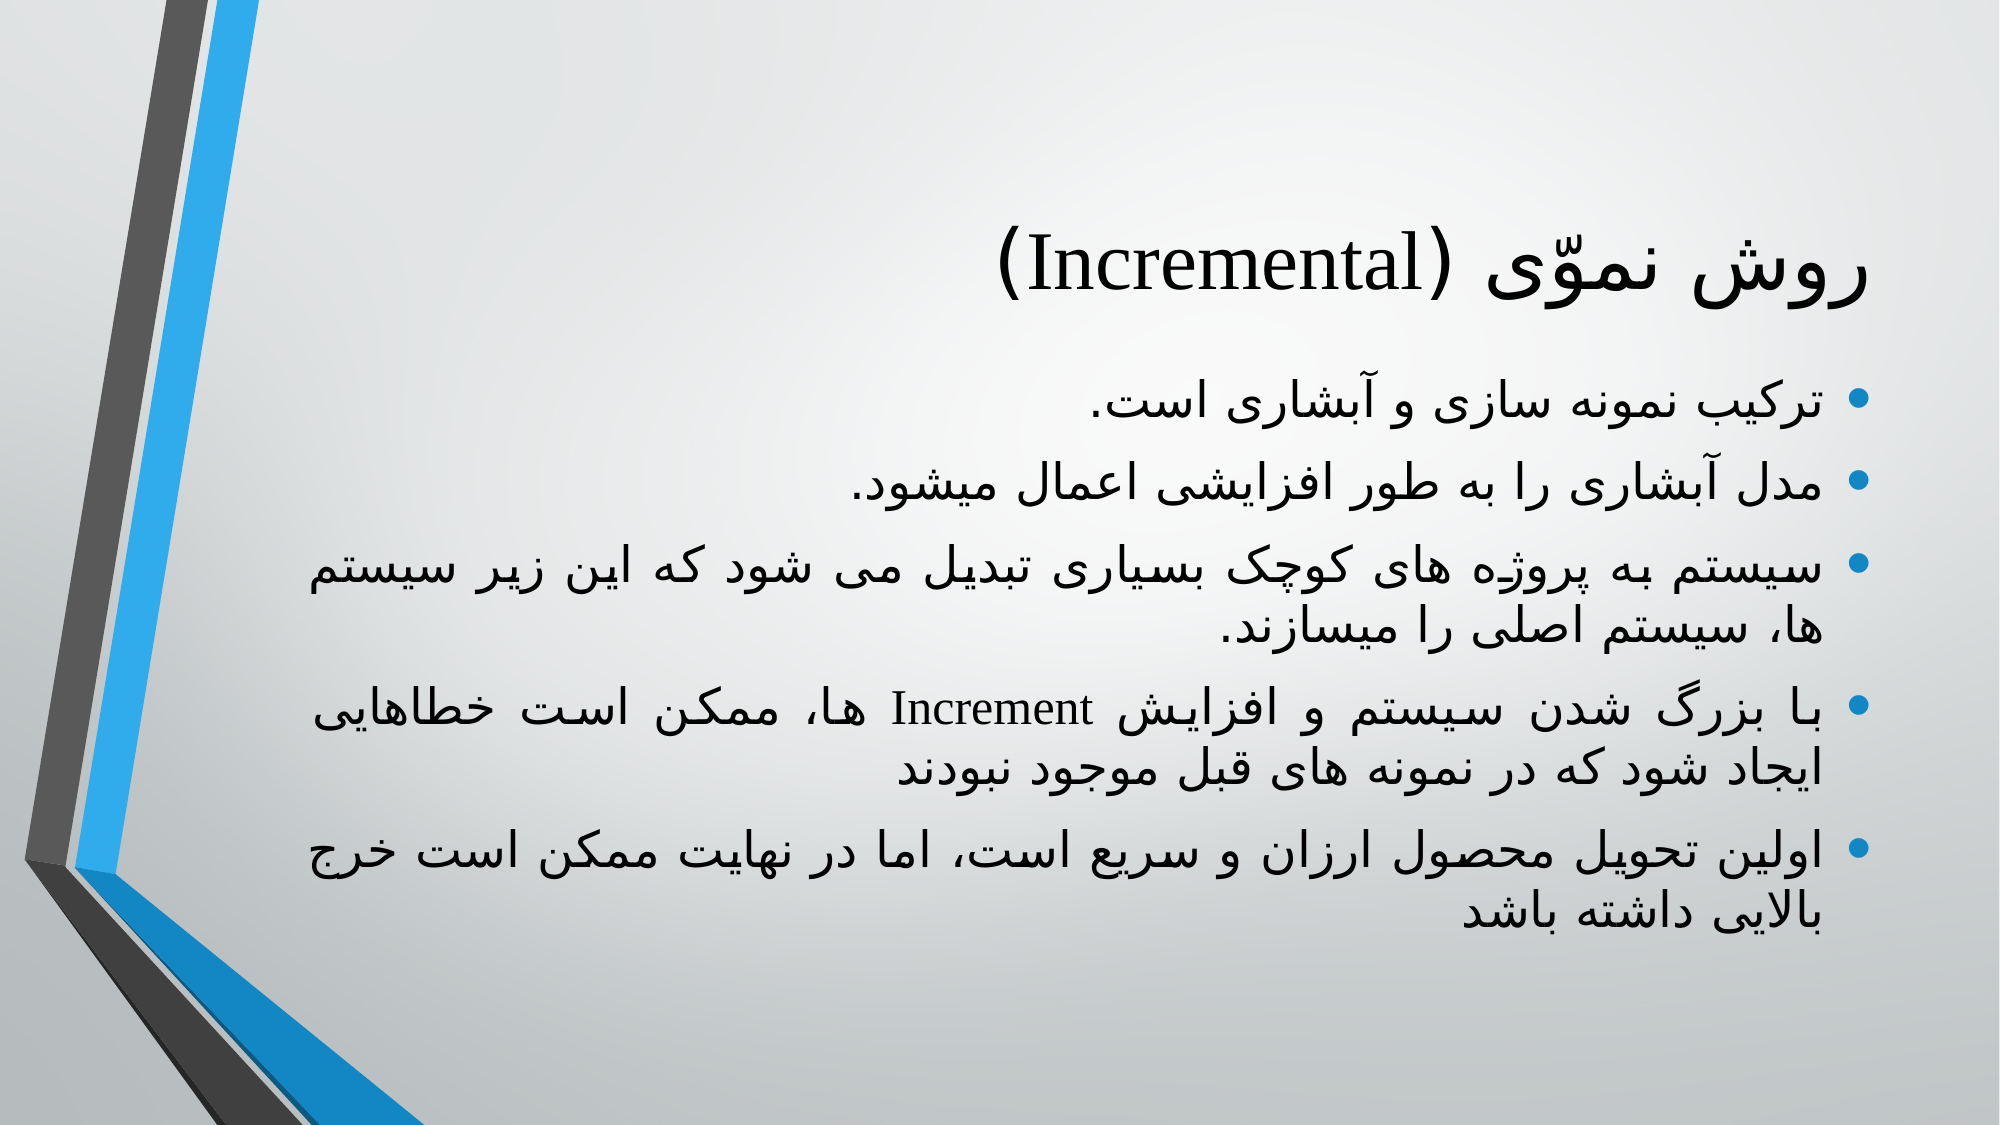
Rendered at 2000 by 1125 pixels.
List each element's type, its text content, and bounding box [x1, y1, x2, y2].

list ترکیب نمونه سازی و آبشاری است. مدل آبشاری را به طور افزایشی اعمال میشود. سیستم به پروژه های کوچک بسیاری تبدیل می شود که این زیر سیستم ها، سیستم اصلی را میسازند. با بزرگ شدن سیستم و افزایش Increment ها، ممکن است خطاهایی ایجاد شود که در نمونه های قبل موجود نبودند اولین تحویل محصول ارزان و سریع است، اما در نهایت ممکن است خرج بالایی داشته باشد [291, 302, 1887, 1002]
title روش نموّی (Incremental) [243, 112, 1887, 400]
